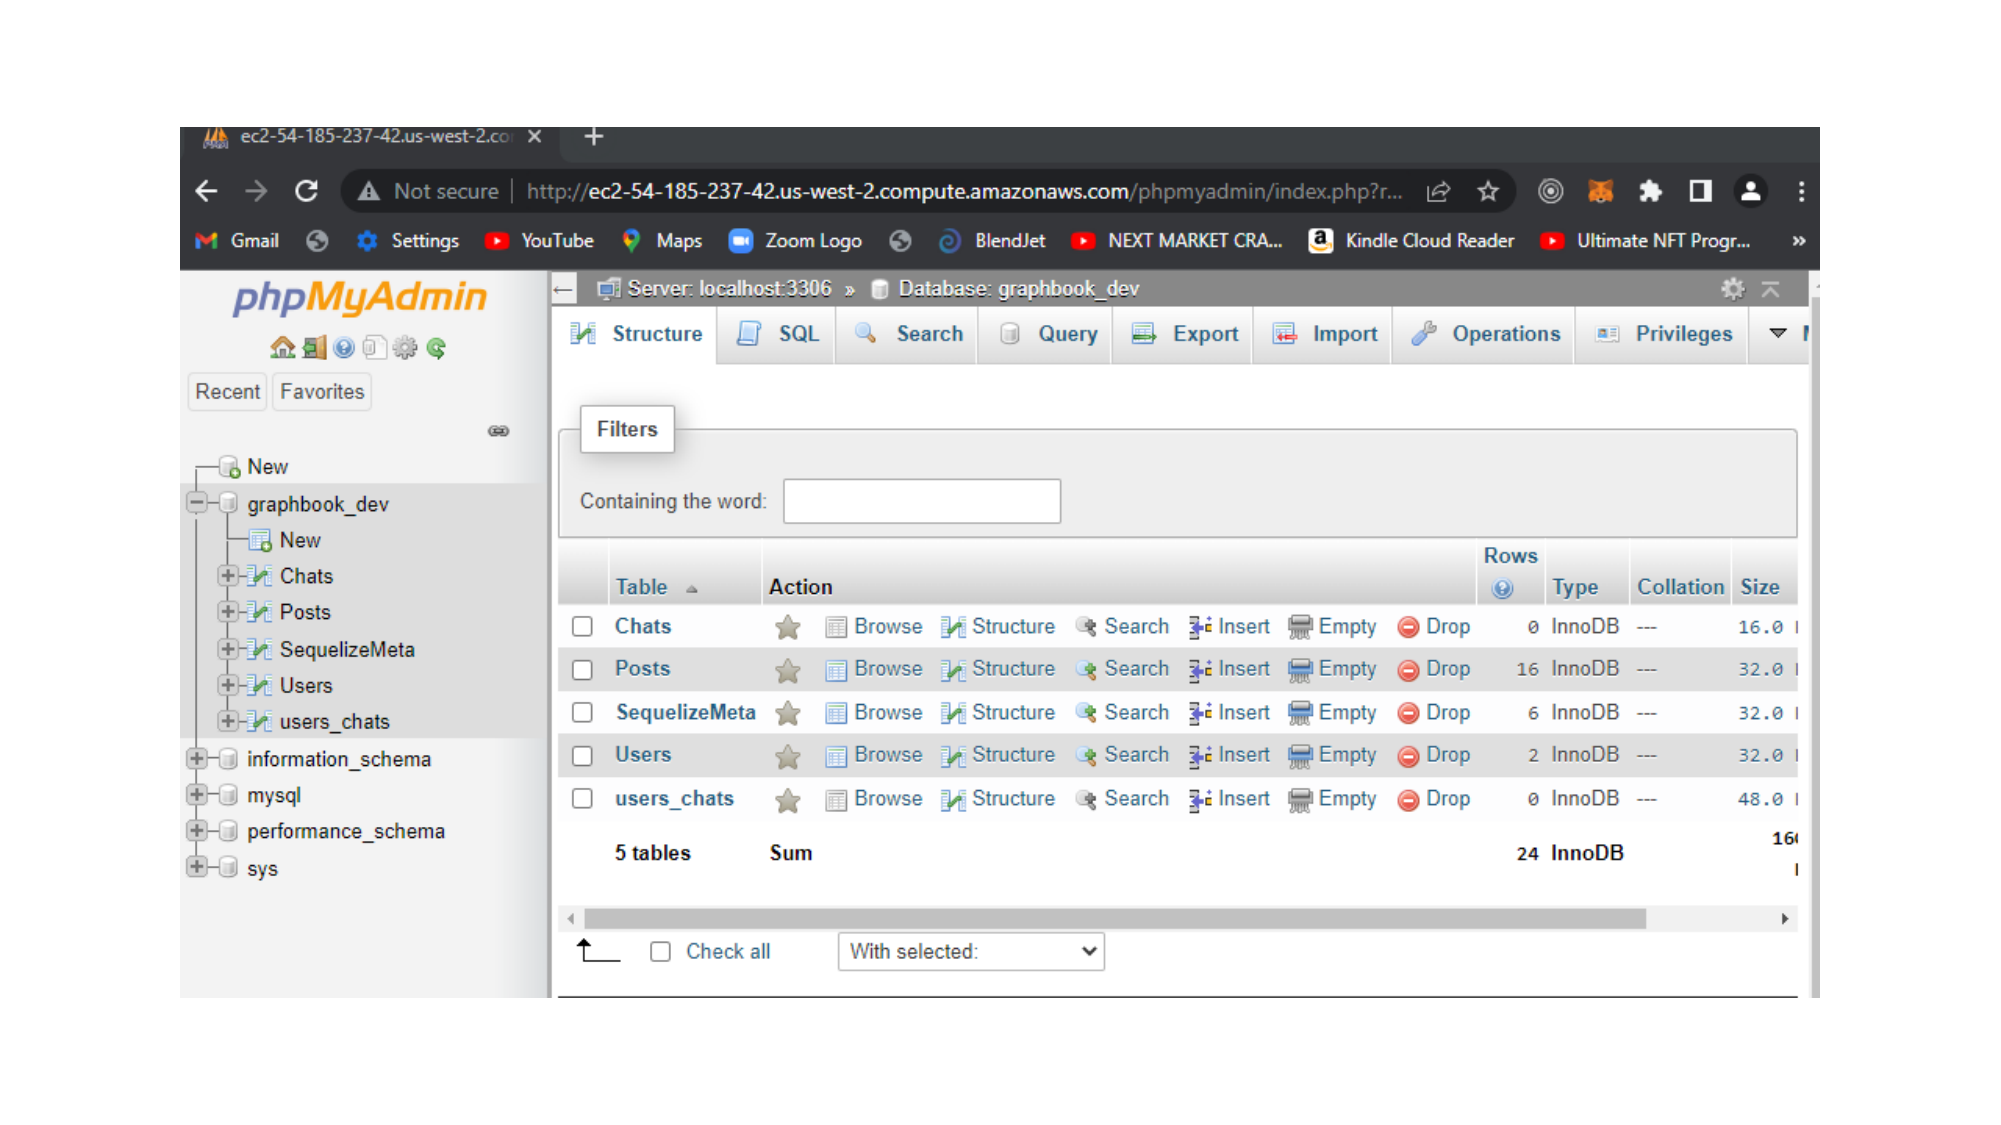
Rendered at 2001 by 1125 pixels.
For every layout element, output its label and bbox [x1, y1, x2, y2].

picture [180, 127, 1820, 998]
